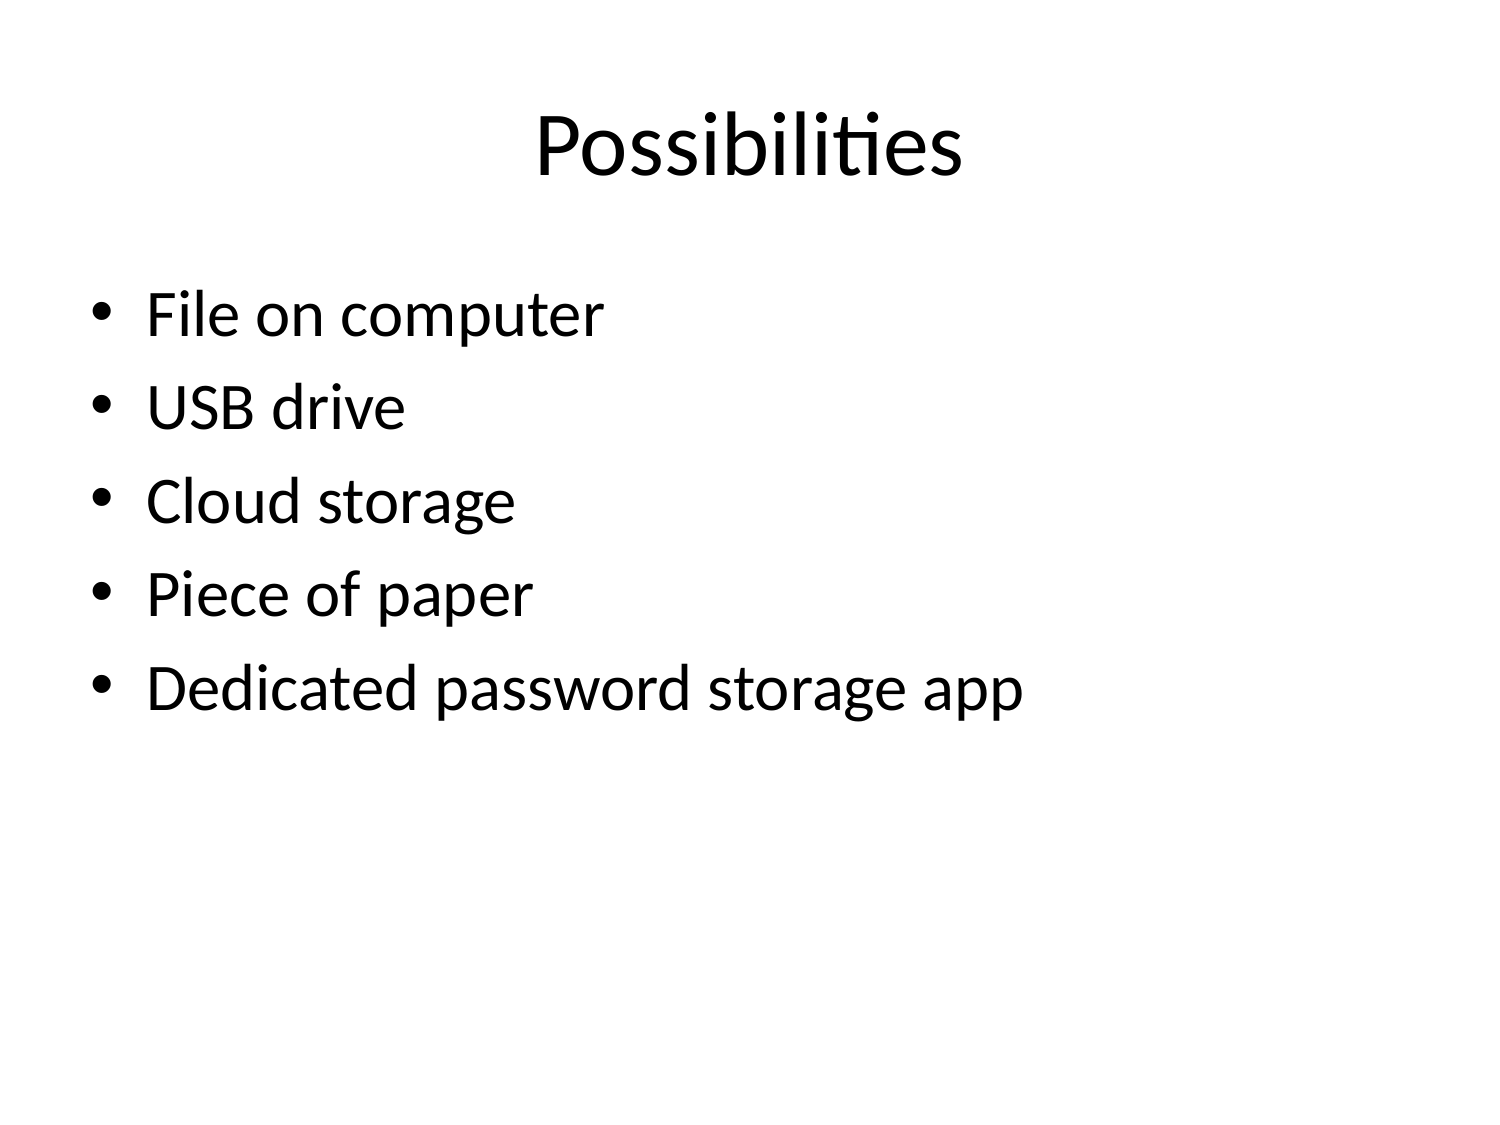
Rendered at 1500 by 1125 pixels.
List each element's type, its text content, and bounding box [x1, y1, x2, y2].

title Possibilities [75, 45, 1425, 233]
list File on computer USB drive Cloud storage Piece of paper Dedicated password storage app [75, 262, 1425, 1005]
